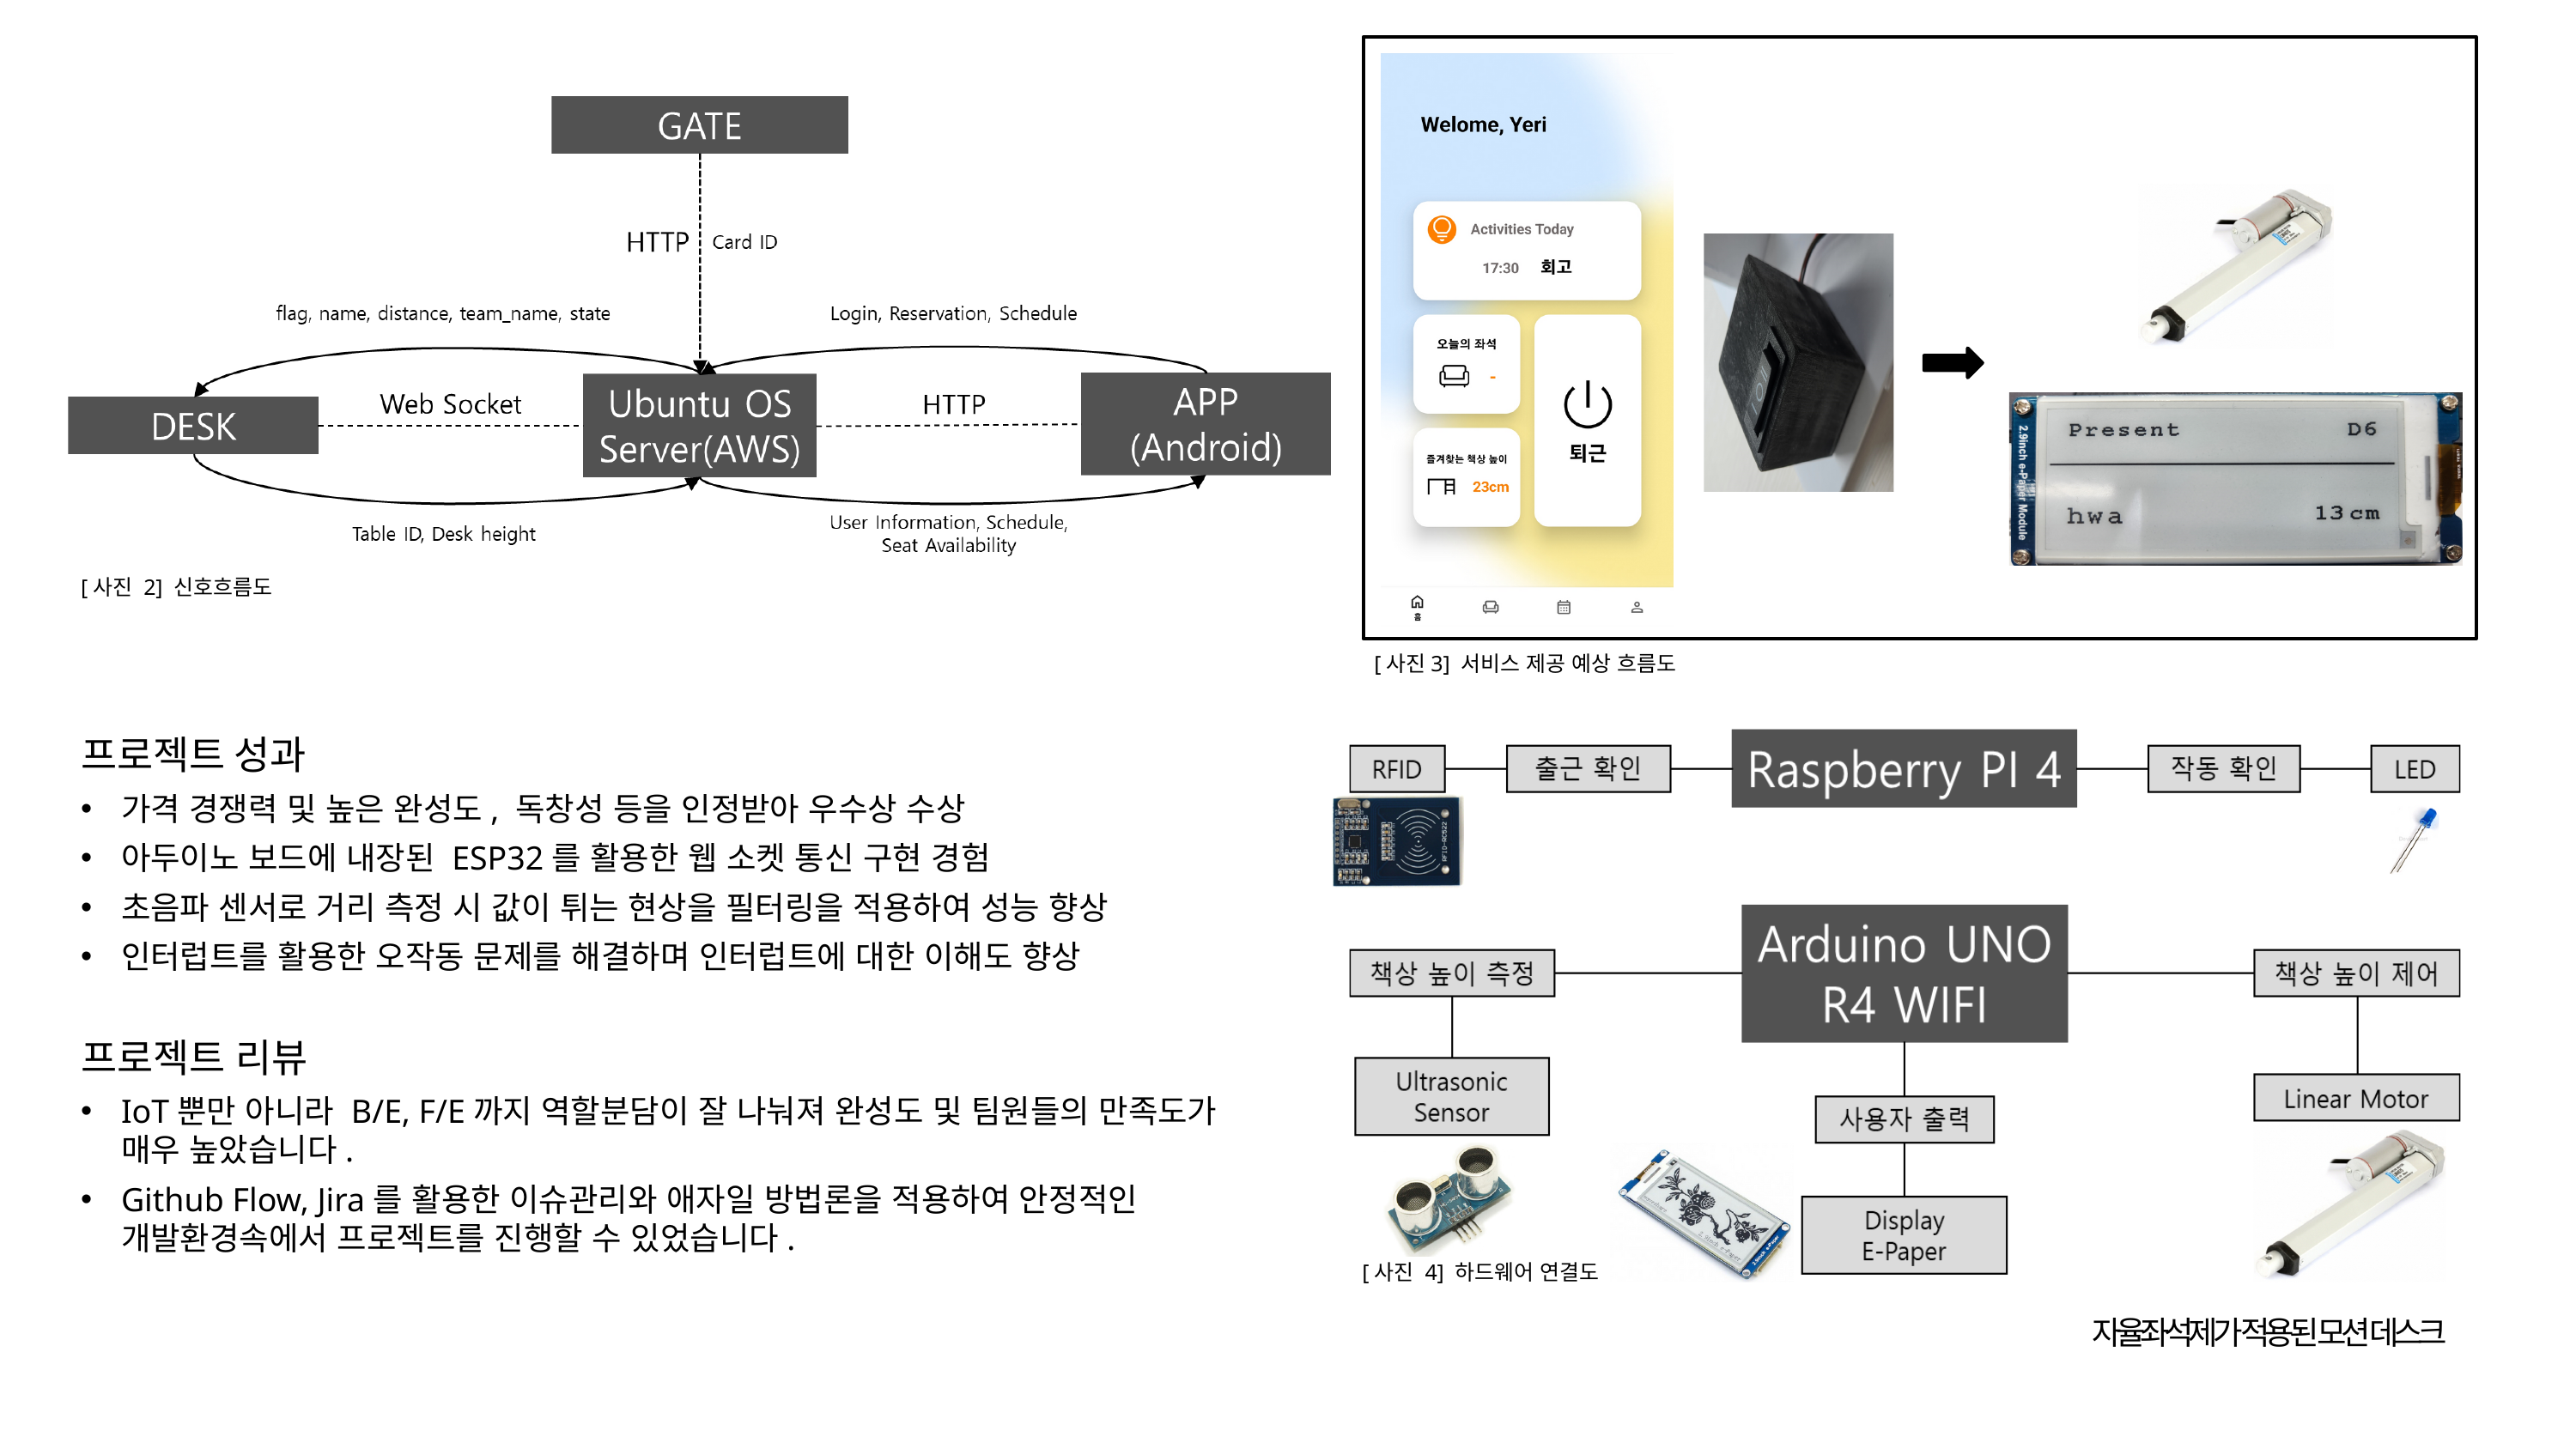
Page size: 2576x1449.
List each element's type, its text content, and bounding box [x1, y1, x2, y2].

text_box 자율좌석제가 적용된 모션 데스크 [2023, 1306, 2461, 1358]
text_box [1330, 724, 2461, 1283]
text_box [68, 90, 1332, 605]
text_box 프로젝트 성과 가격 경쟁력 및 높은 완성도, 독창성 등을 인정받아 우수상 수상 아두이노 보드에 내장된 ESP32를 활용한 웹 소켓 통신 구현 경험 초음파 센서로 거리 측정 시 값이 튀는 현상을 필터링을 적용하여 성능 향상 인터럽트를 활용한 오작동 문제를 해결하며 인터럽트에 대한 이해도 향상 프로젝트 리뷰 IoT뿐만 아니라 B/E, F/E까지 역할분담이 잘 나눠져 완성도 및 팀원들의 만족도가 매우 높았습니다. Github Flow, Jira를 활용한 이슈관리와 애자일 방법론을 적용하여 안정적인 개발환경속에서 프로젝트를 진행할 수 있었습니다. [68, 724, 1244, 1264]
text_box [사진3] 서비스 제공 예상 흐름도 [1361, 645, 1905, 682]
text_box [1363, 36, 2476, 640]
